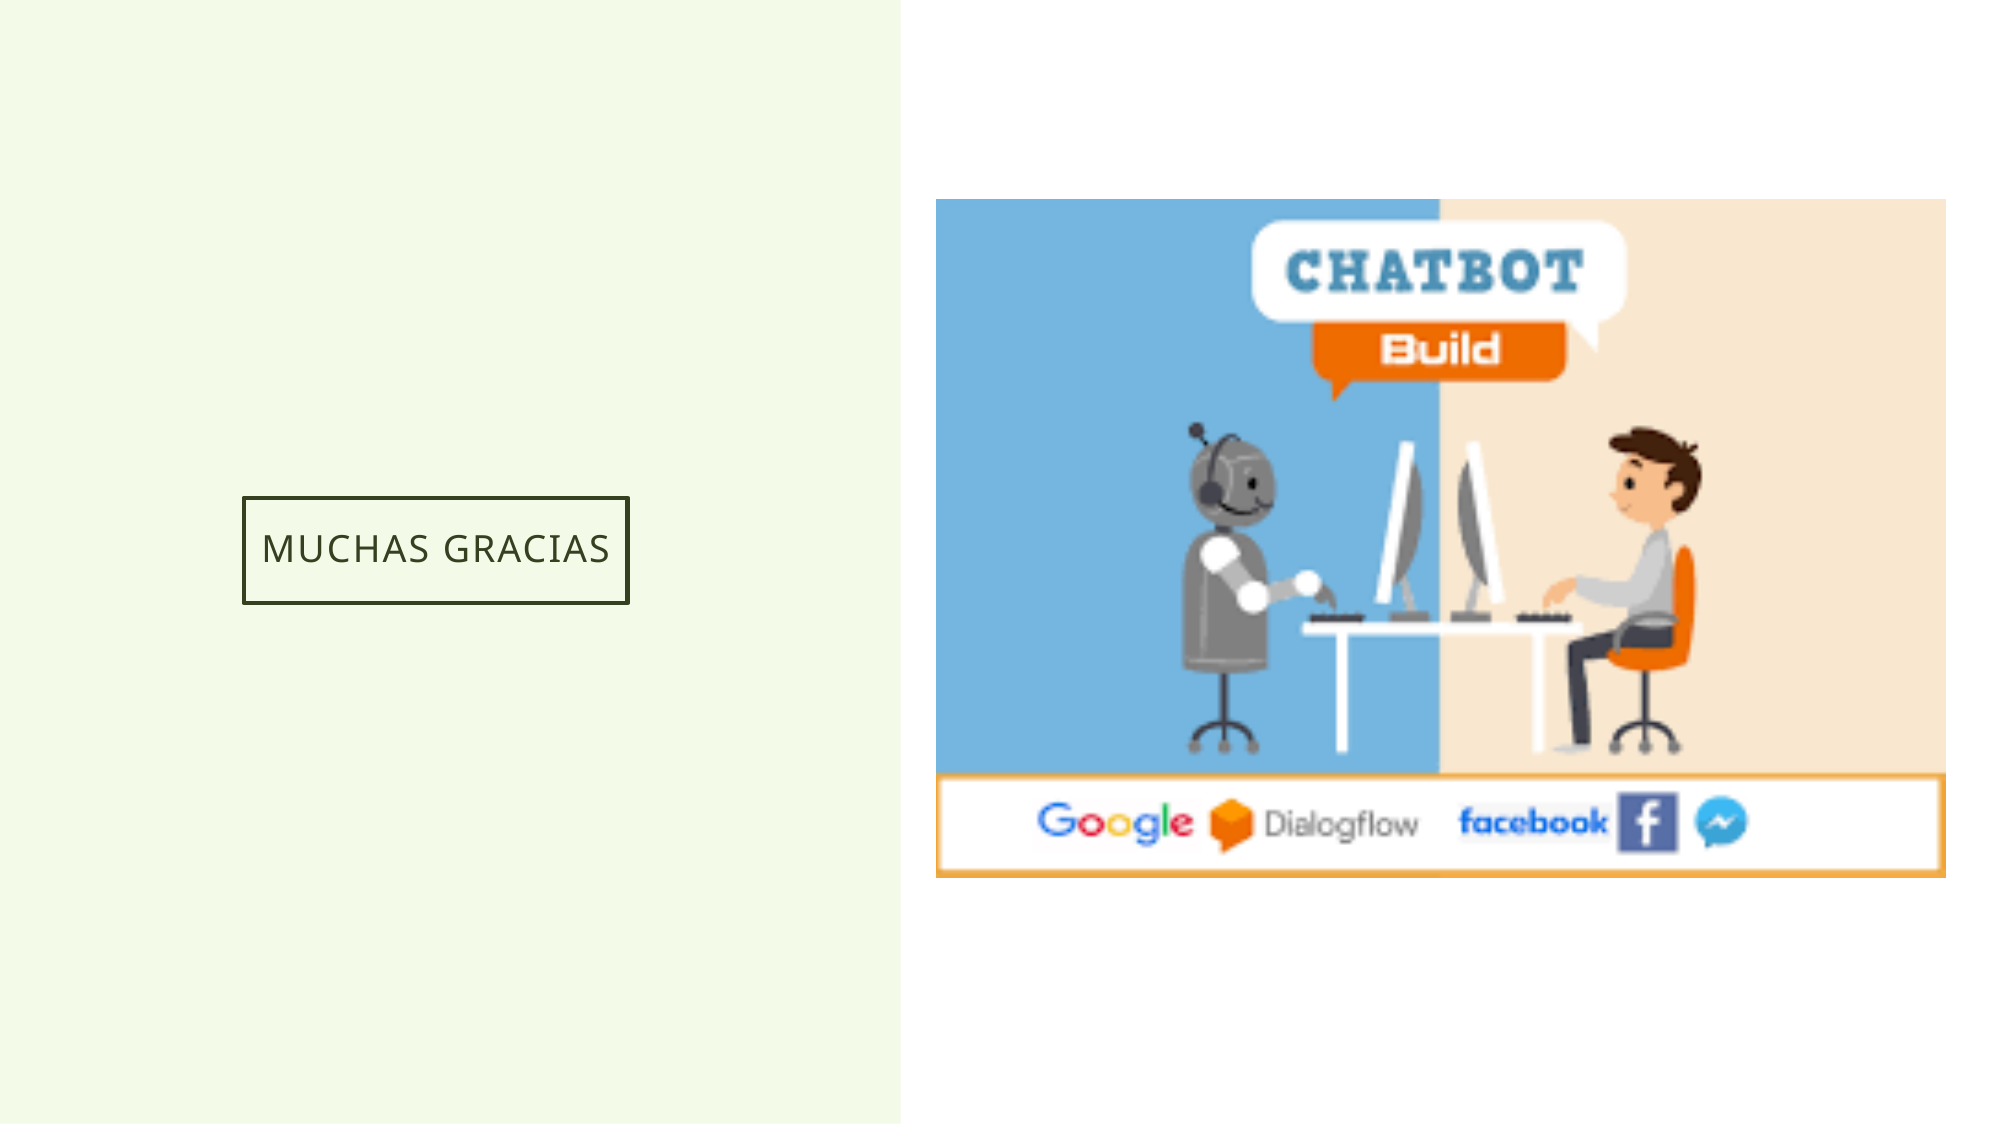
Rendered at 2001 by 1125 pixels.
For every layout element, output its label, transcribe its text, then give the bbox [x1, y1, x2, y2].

picture [936, 199, 1946, 878]
title Muchas gracias [242, 496, 630, 605]
